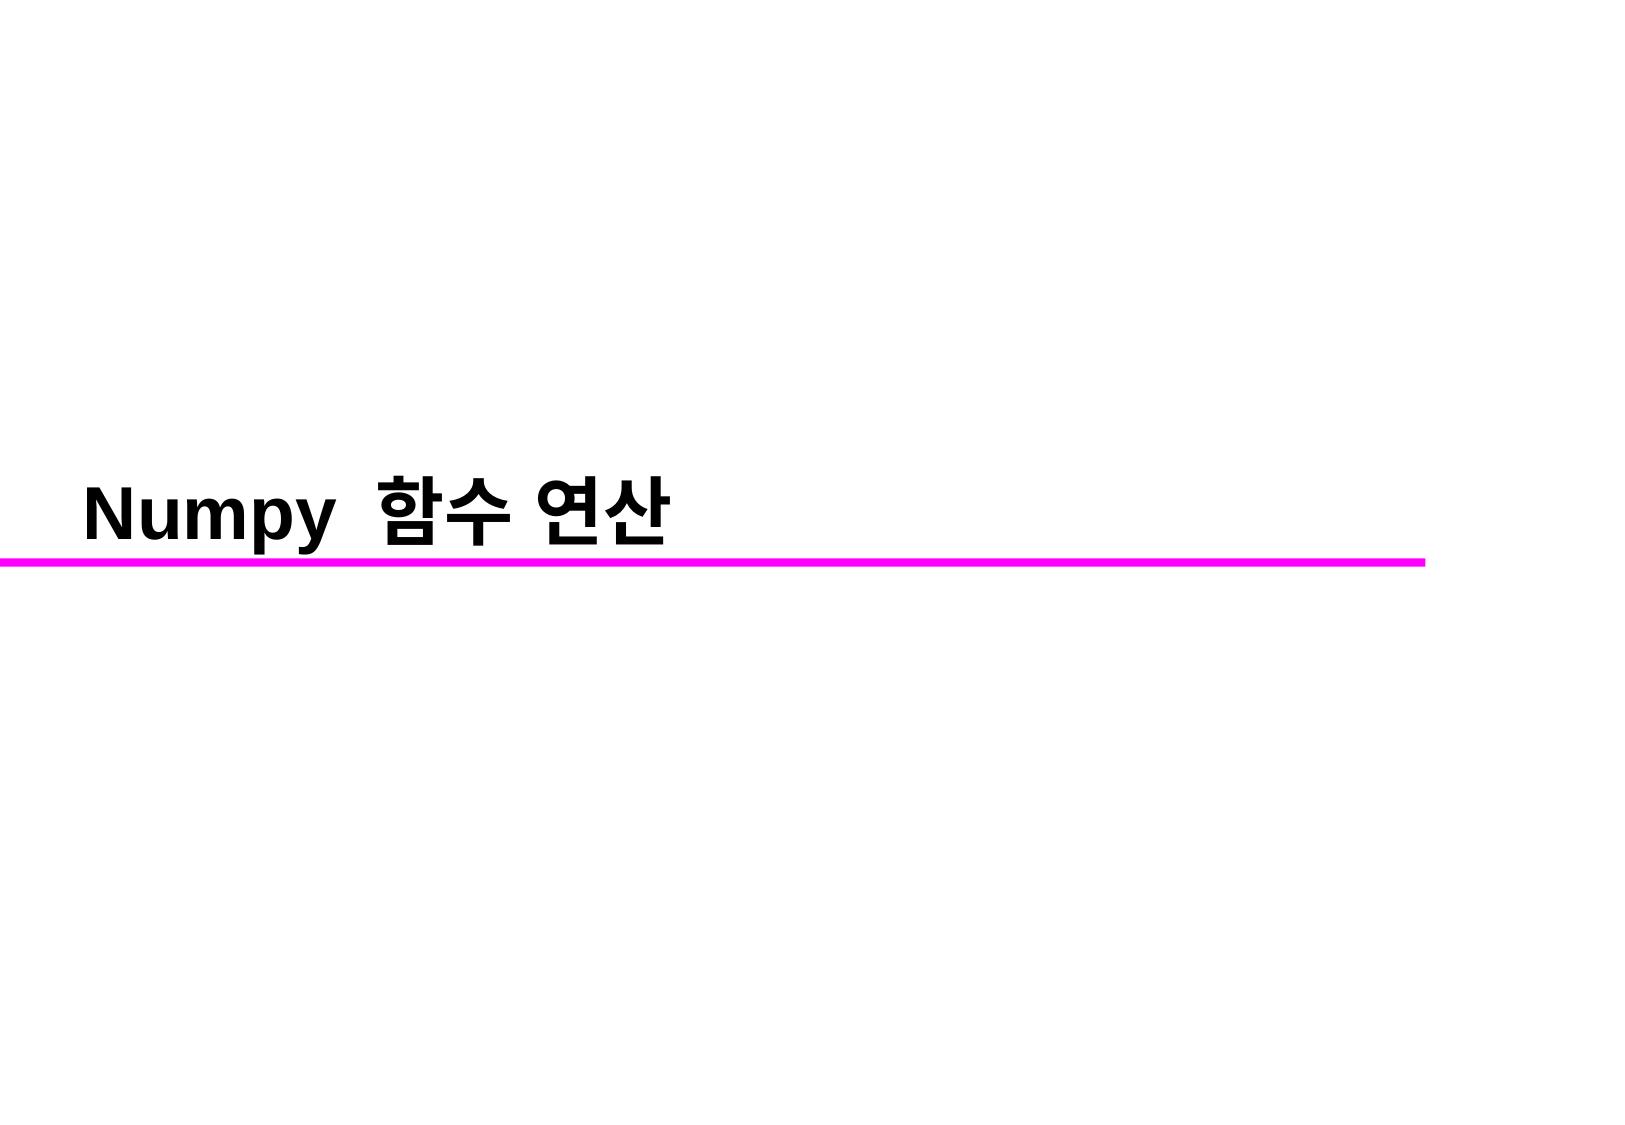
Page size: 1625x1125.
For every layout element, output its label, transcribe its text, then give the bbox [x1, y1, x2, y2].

title Numpy 함수 연산 [67, 375, 1449, 563]
